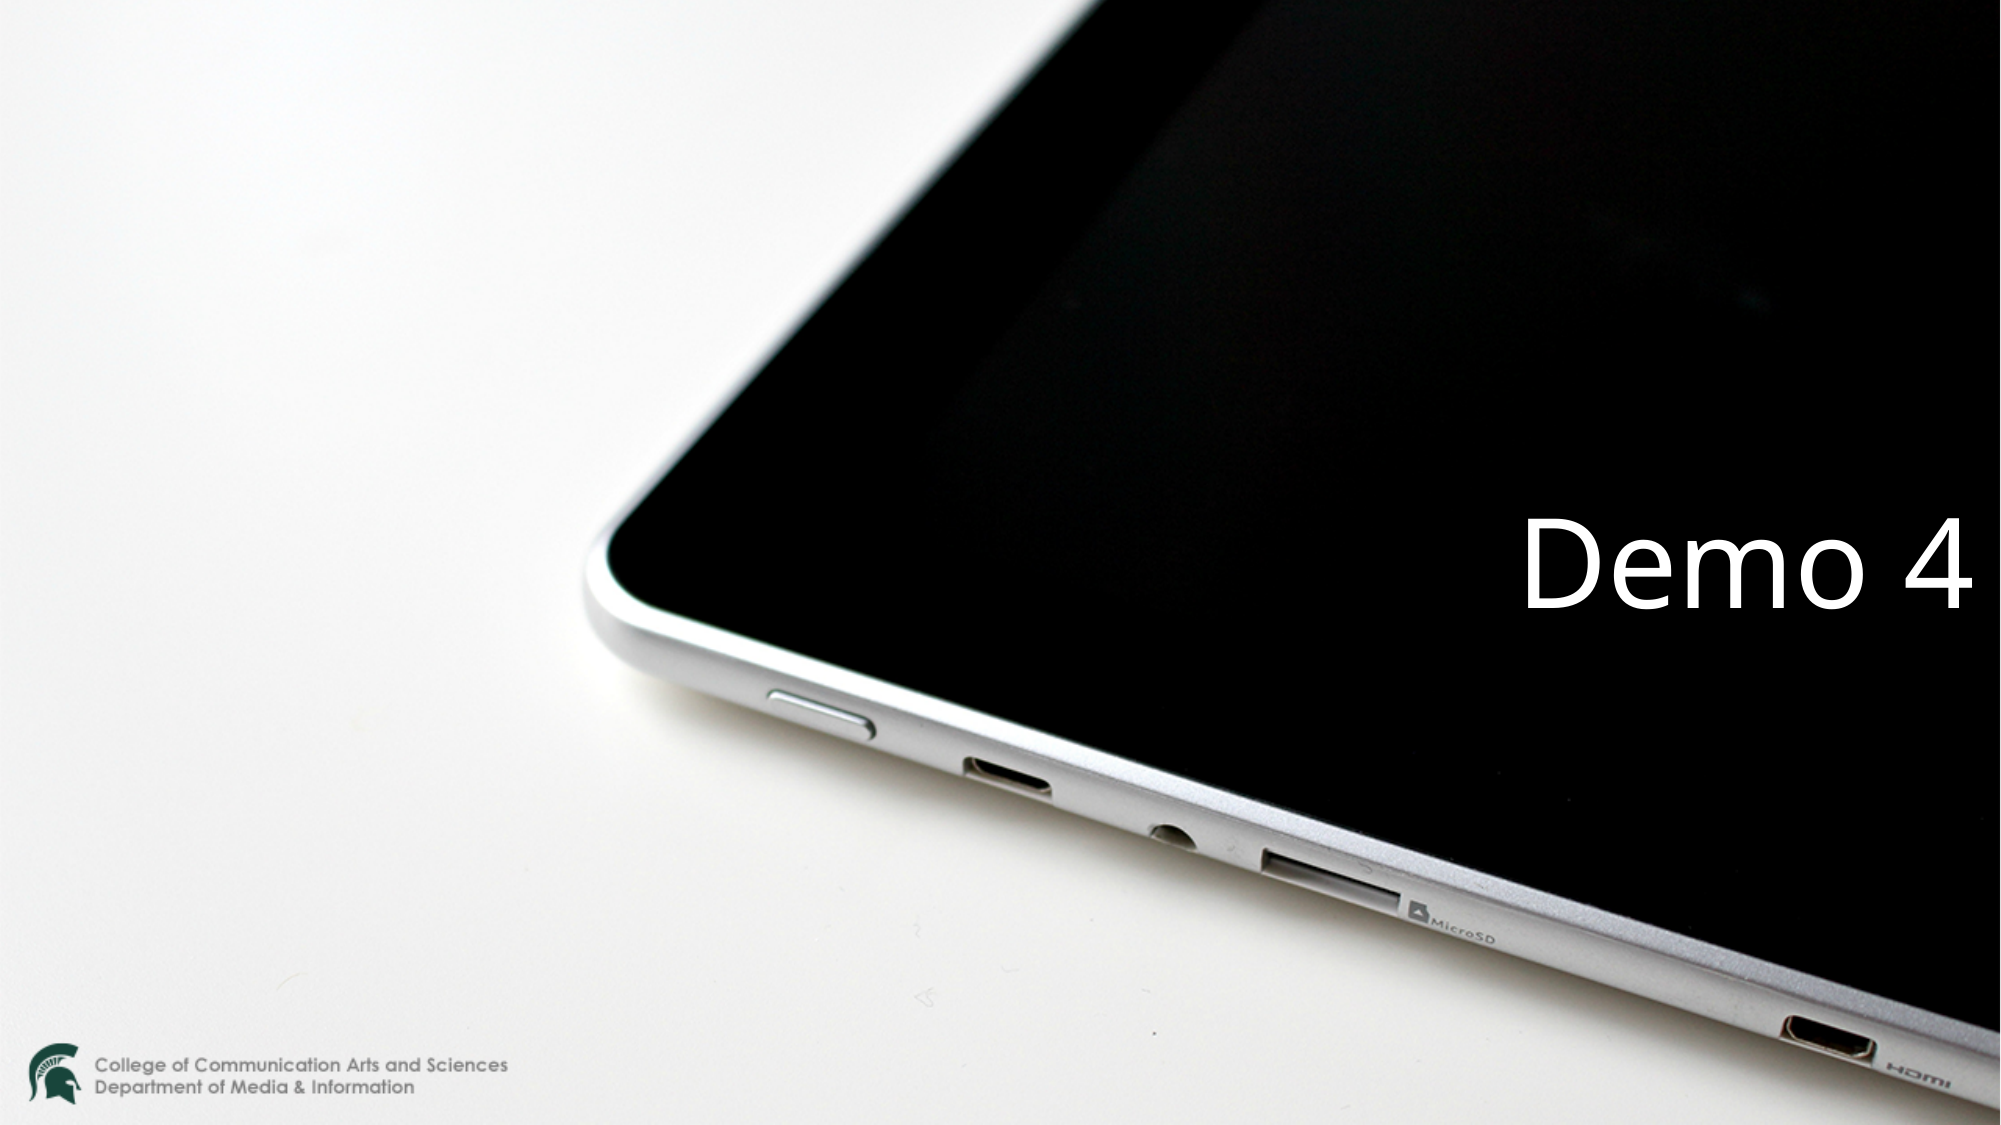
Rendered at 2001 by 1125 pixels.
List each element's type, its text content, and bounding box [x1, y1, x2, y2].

picture [0, 0, 2001, 1125]
title Demo 4 [771, 94, 1990, 643]
